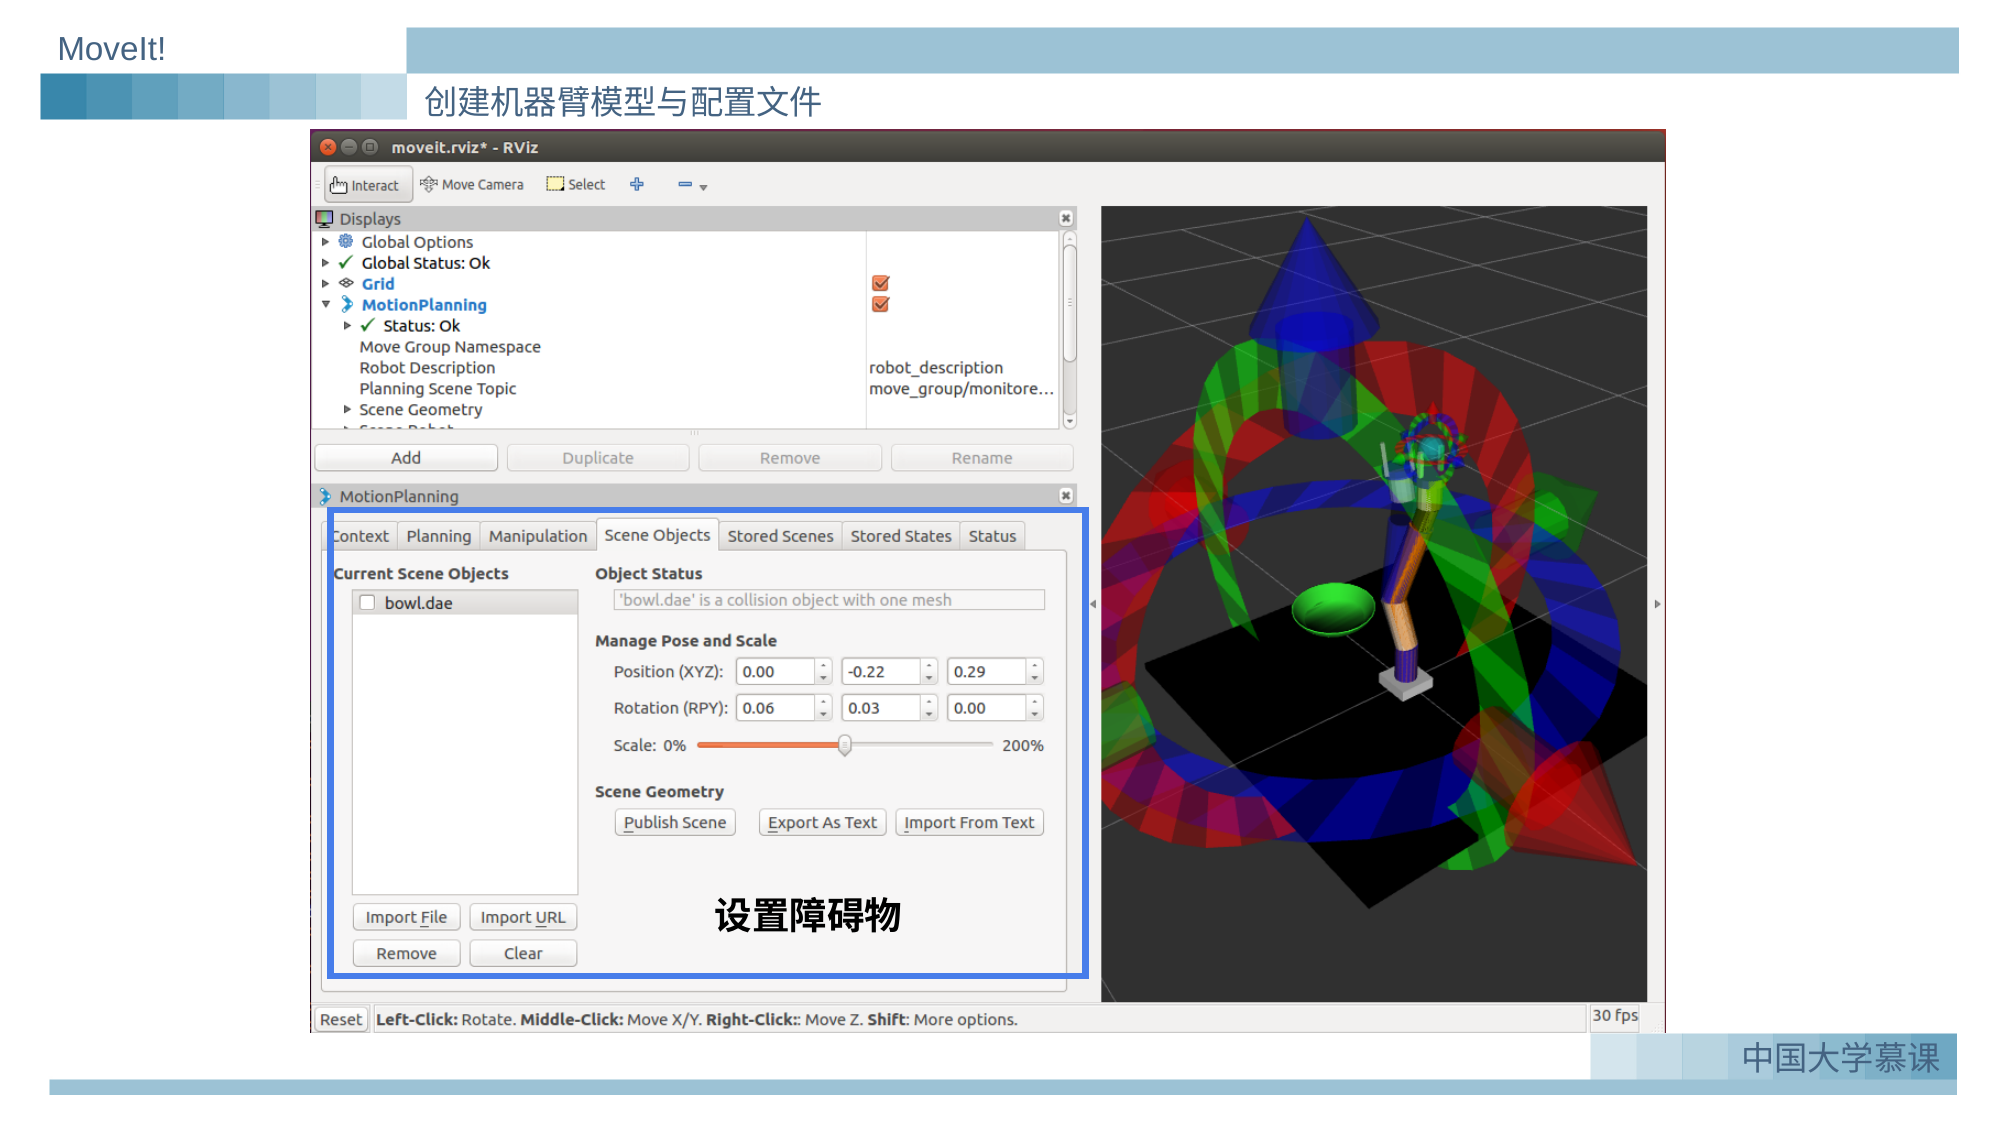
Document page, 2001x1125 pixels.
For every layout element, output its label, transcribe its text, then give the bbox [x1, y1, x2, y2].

text_box 创建机器臂模型与配置文件 [409, 73, 839, 129]
text_box 中国大学慕课 [1726, 1029, 1956, 1085]
picture [0, 0, 2001, 1125]
text_box MoveIt! [42, 19, 182, 75]
